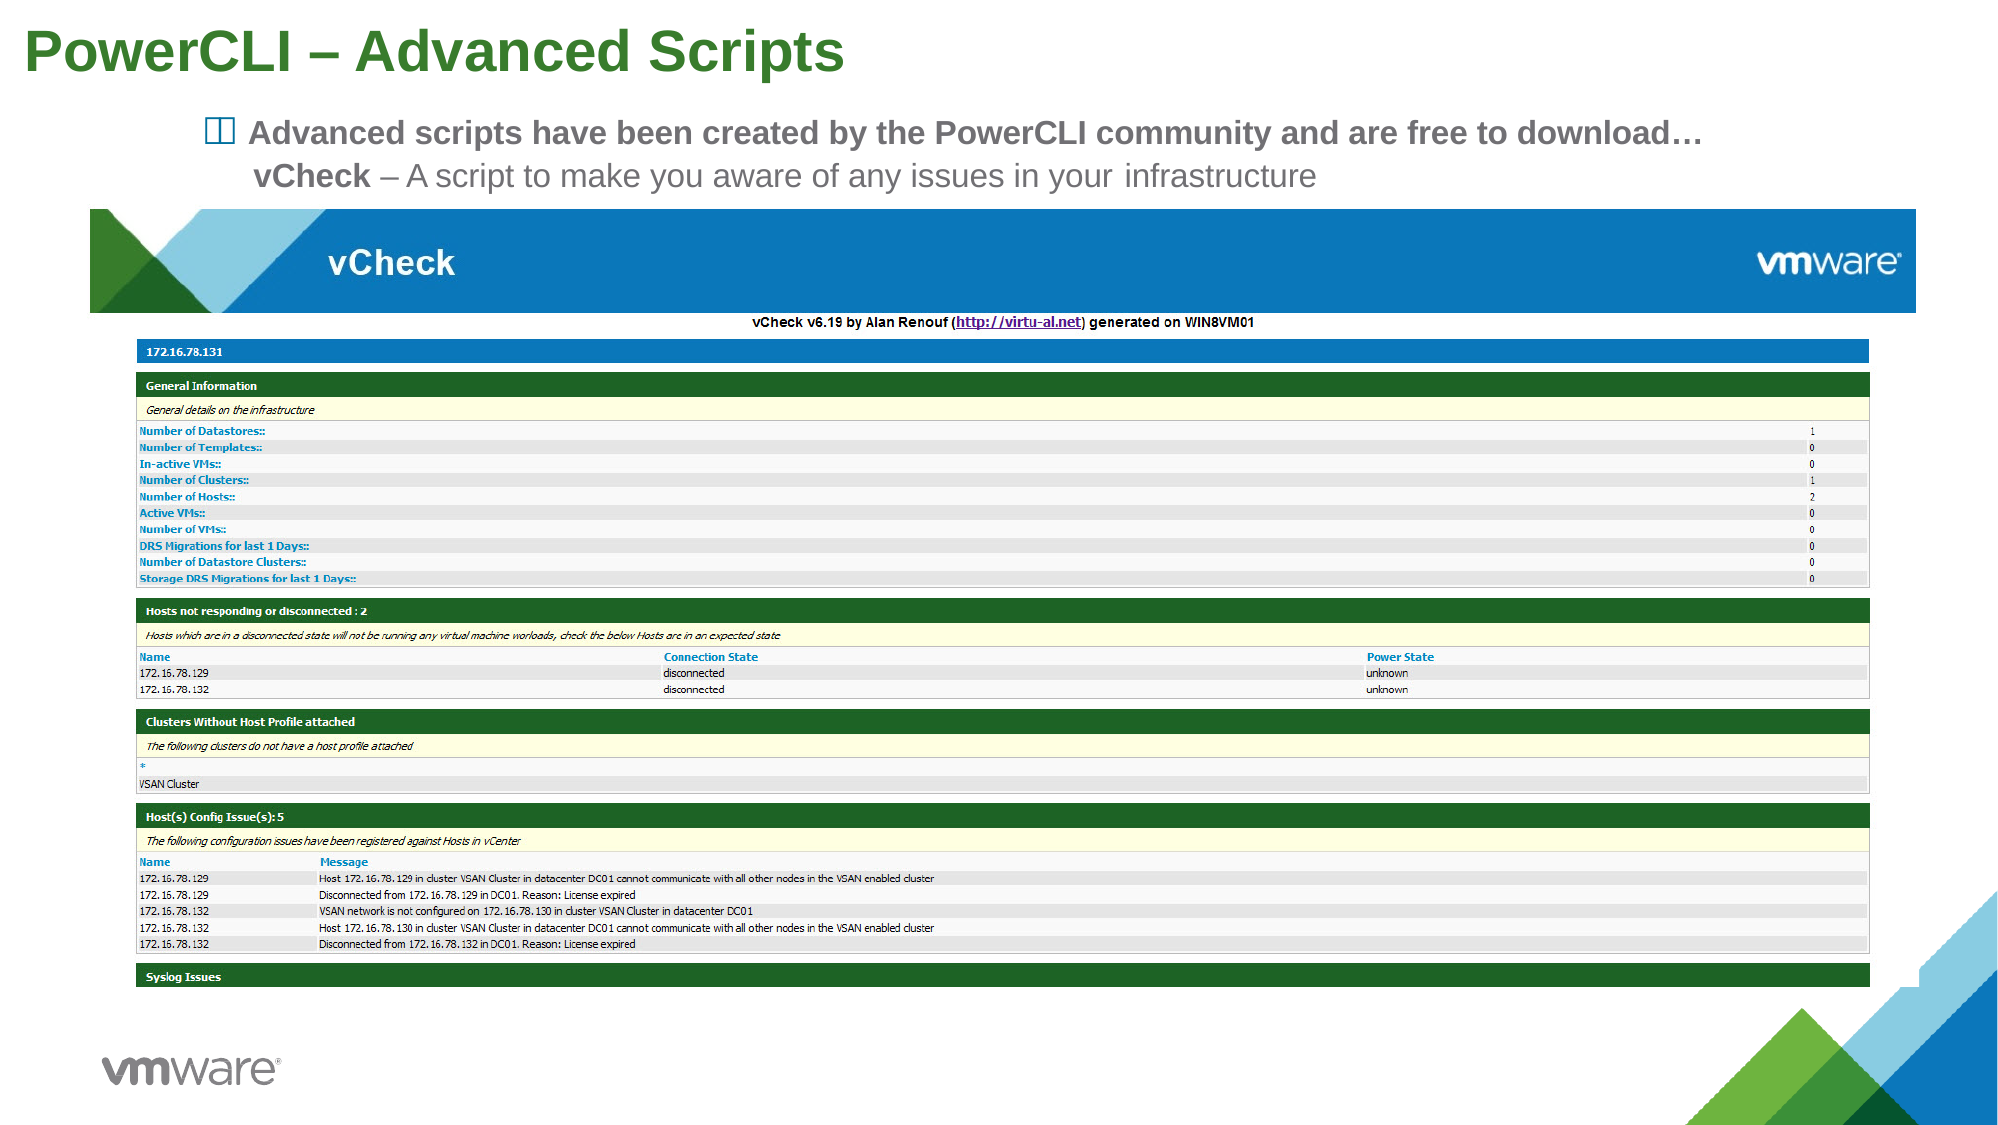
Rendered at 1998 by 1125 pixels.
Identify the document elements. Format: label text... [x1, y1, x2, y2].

picture [1673, 886, 1998, 1125]
text_box PowerCLI – Advanced Scripts [22, 11, 851, 84]
text_box [87, 204, 1920, 987]
text_box  Advanced scripts have been created by the PowerCLI community and are free to download… vCheck – A script to make you aware of any issues in your infrastructure [199, 104, 1714, 194]
